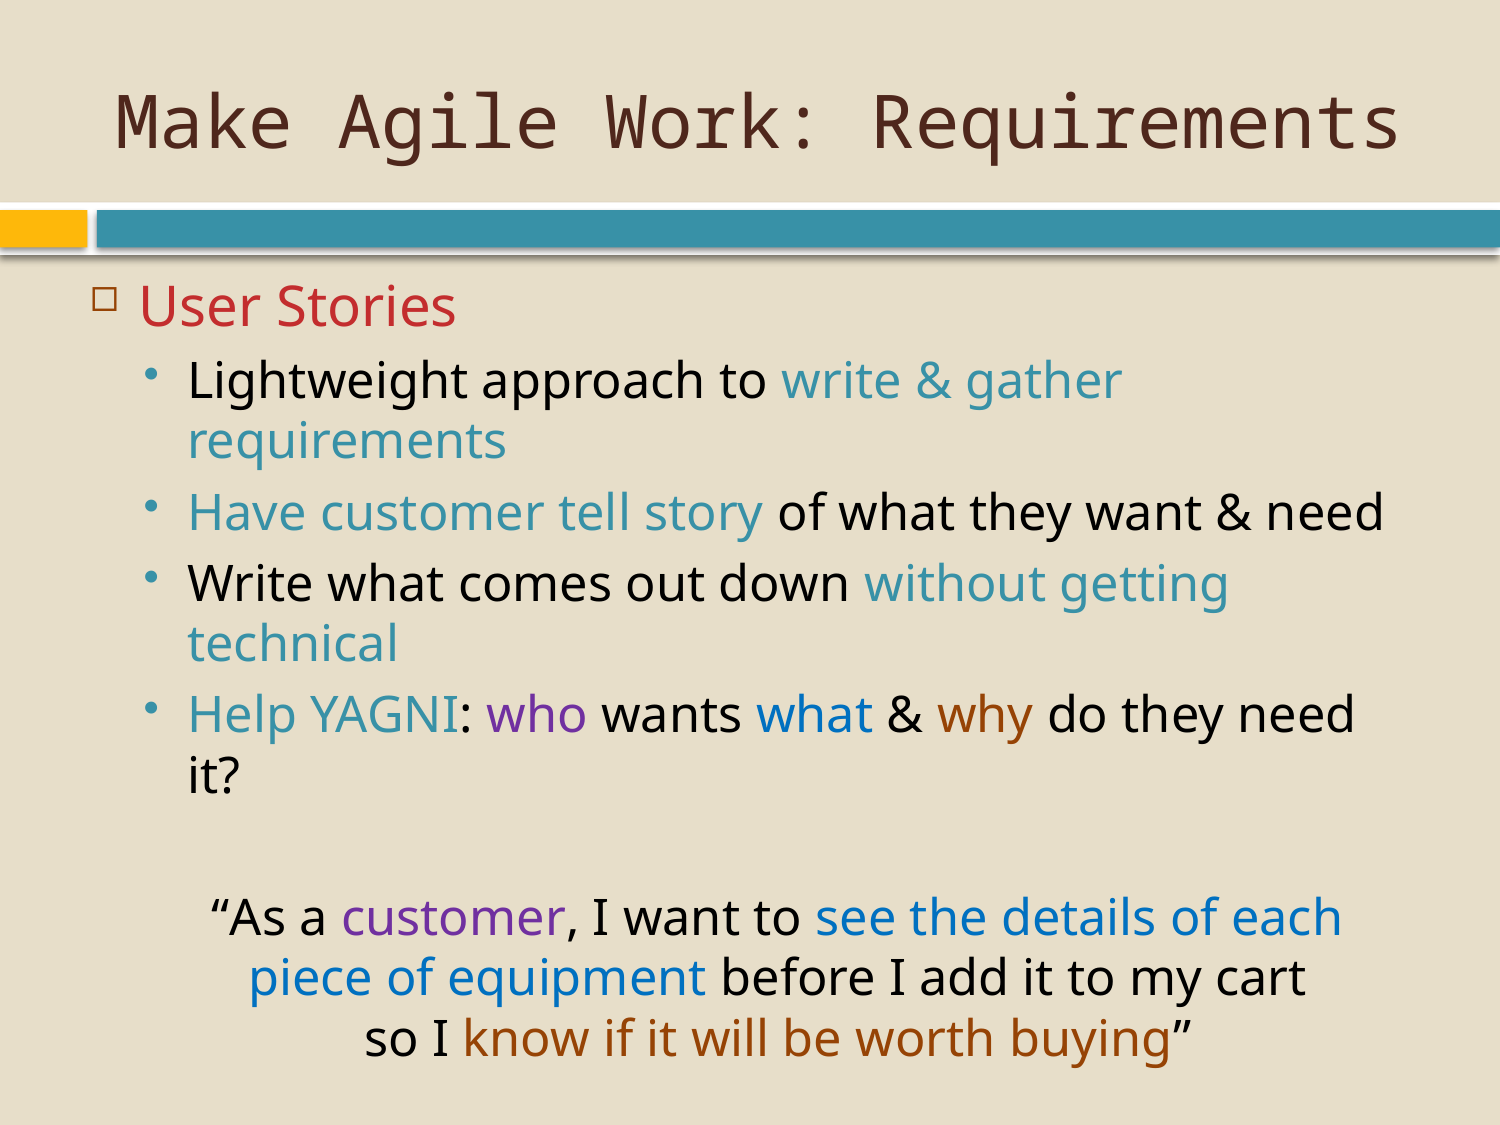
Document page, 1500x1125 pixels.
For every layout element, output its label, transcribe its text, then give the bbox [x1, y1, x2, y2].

list User Stories Lightweight approach to write & gather requirements Have customer tell story of what they want & need Write what comes out down without getting technical Help YAGNI: who wants what & why do they need it? “As a customer, I want to see the details of each piece of equipment before I add it to my cart so I know if it will be worth buying” [75, 262, 1425, 1082]
title Make Agile Work: Requirements [100, 37, 1500, 200]
